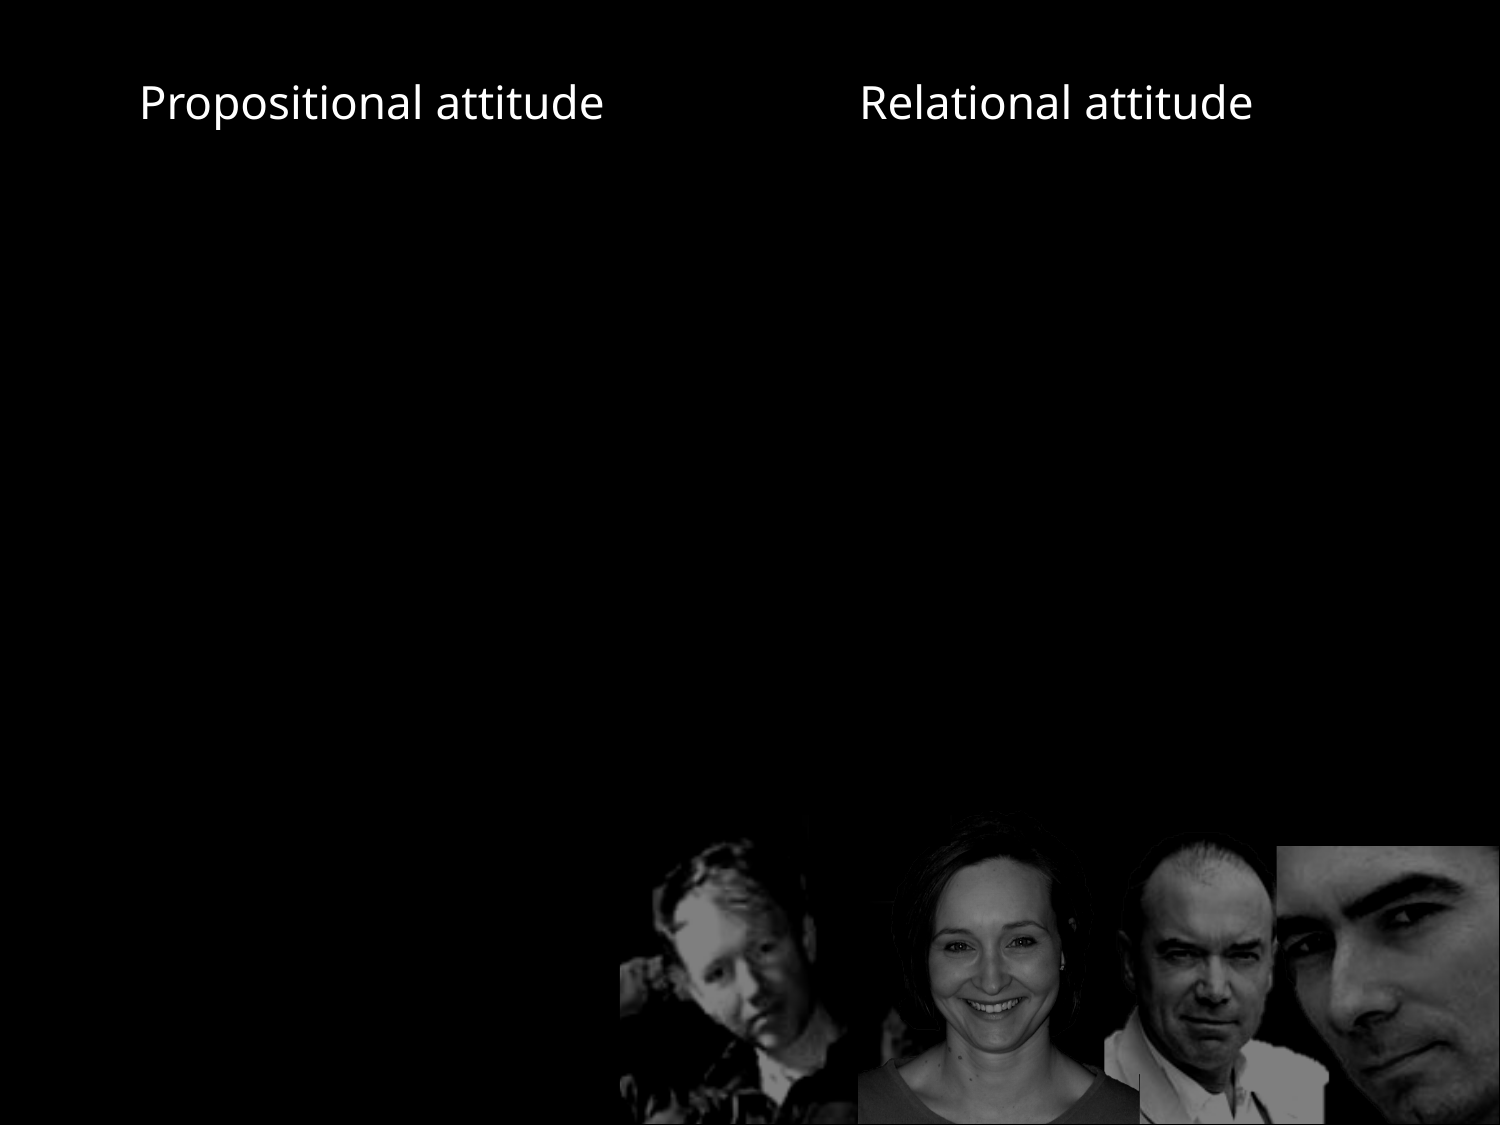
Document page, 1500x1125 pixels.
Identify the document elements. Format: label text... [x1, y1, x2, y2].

text_box Propositional attitude [123, 66, 644, 137]
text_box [619, 814, 852, 1125]
text_box [560, 727, 1500, 1125]
text_box Relational attitude [844, 66, 1400, 137]
picture [857, 798, 1500, 1125]
